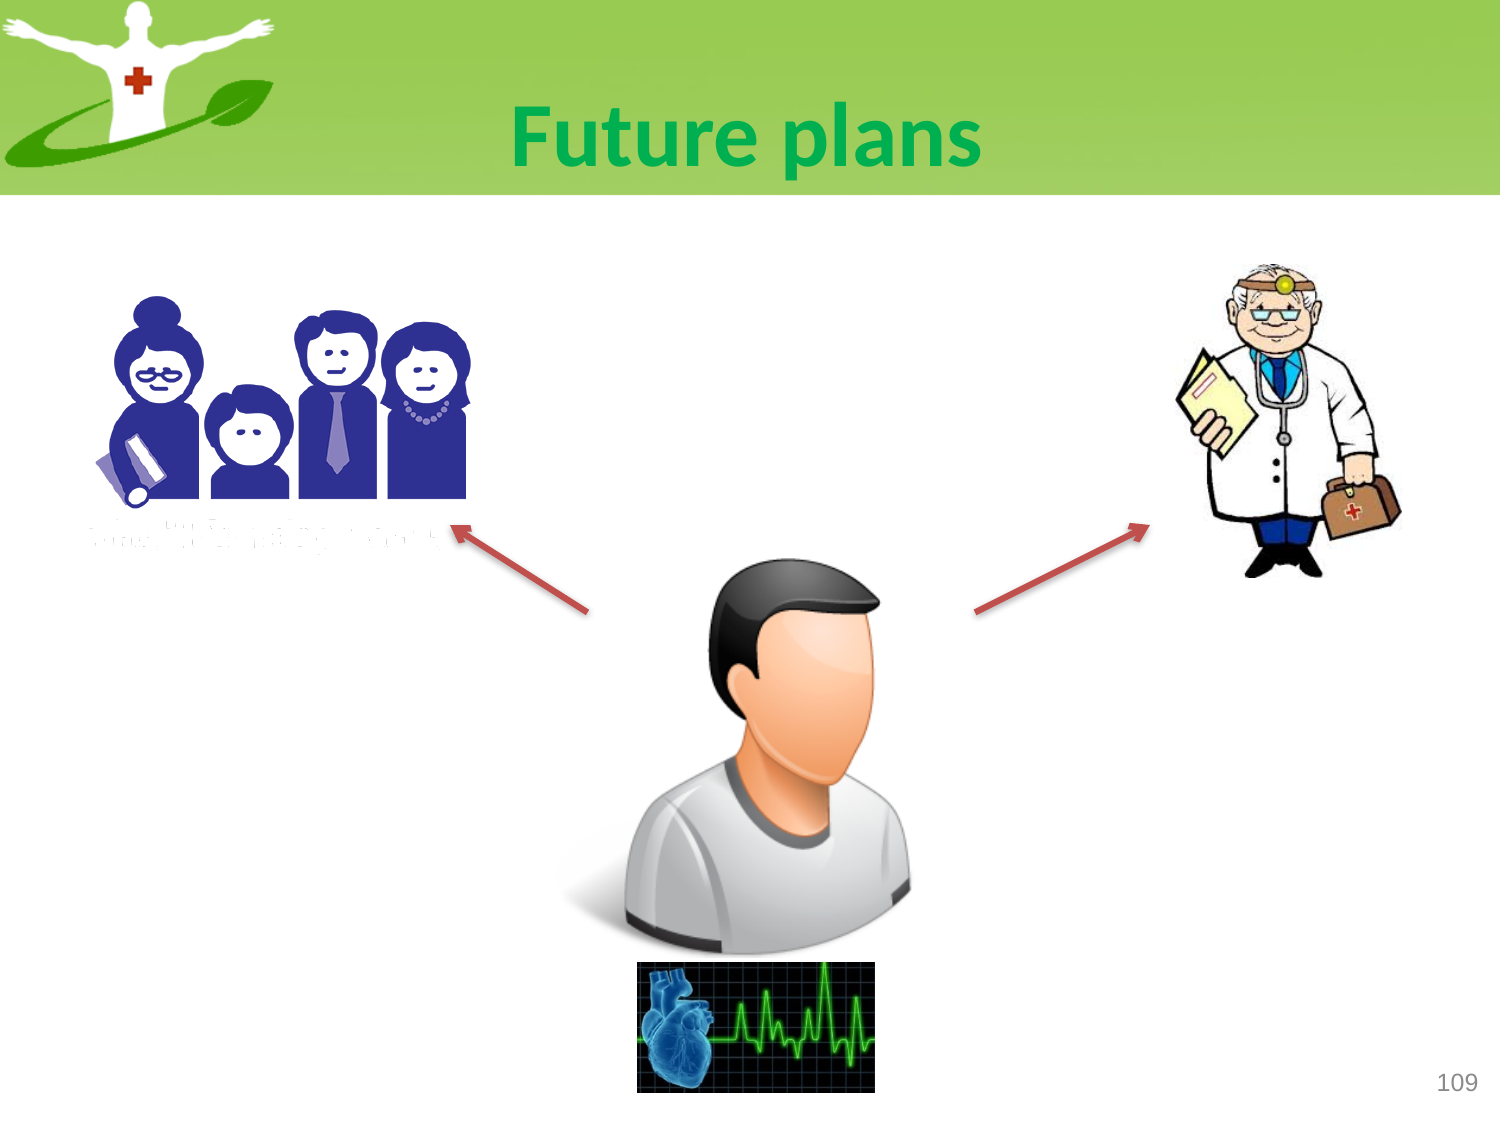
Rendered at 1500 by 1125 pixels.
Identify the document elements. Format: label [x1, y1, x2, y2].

text_box [449, 524, 588, 613]
picture [0, 0, 1500, 1125]
text_box [974, 524, 1151, 613]
